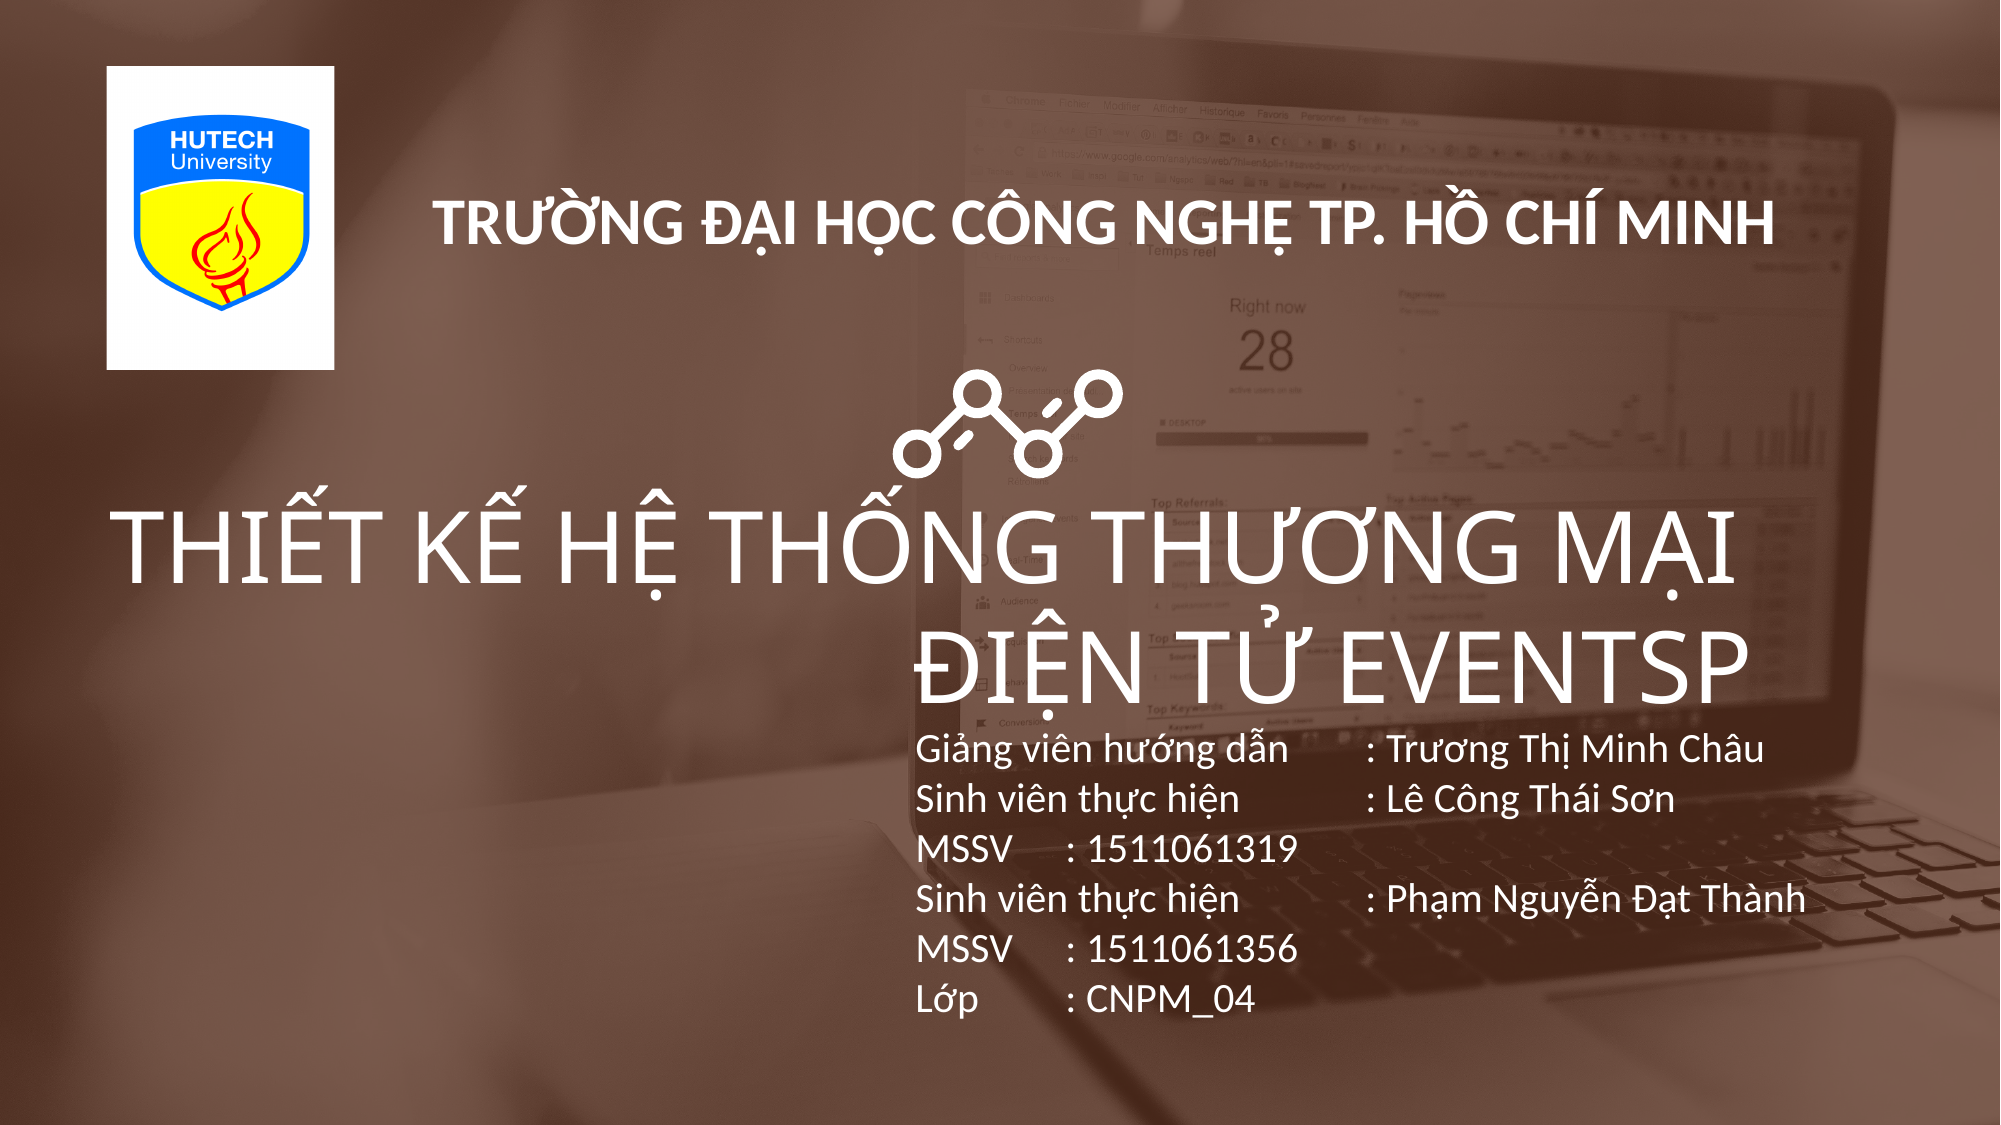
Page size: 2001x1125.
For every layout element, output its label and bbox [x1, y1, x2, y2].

text_box [892, 369, 1123, 479]
picture [0, 0, 2000, 1125]
